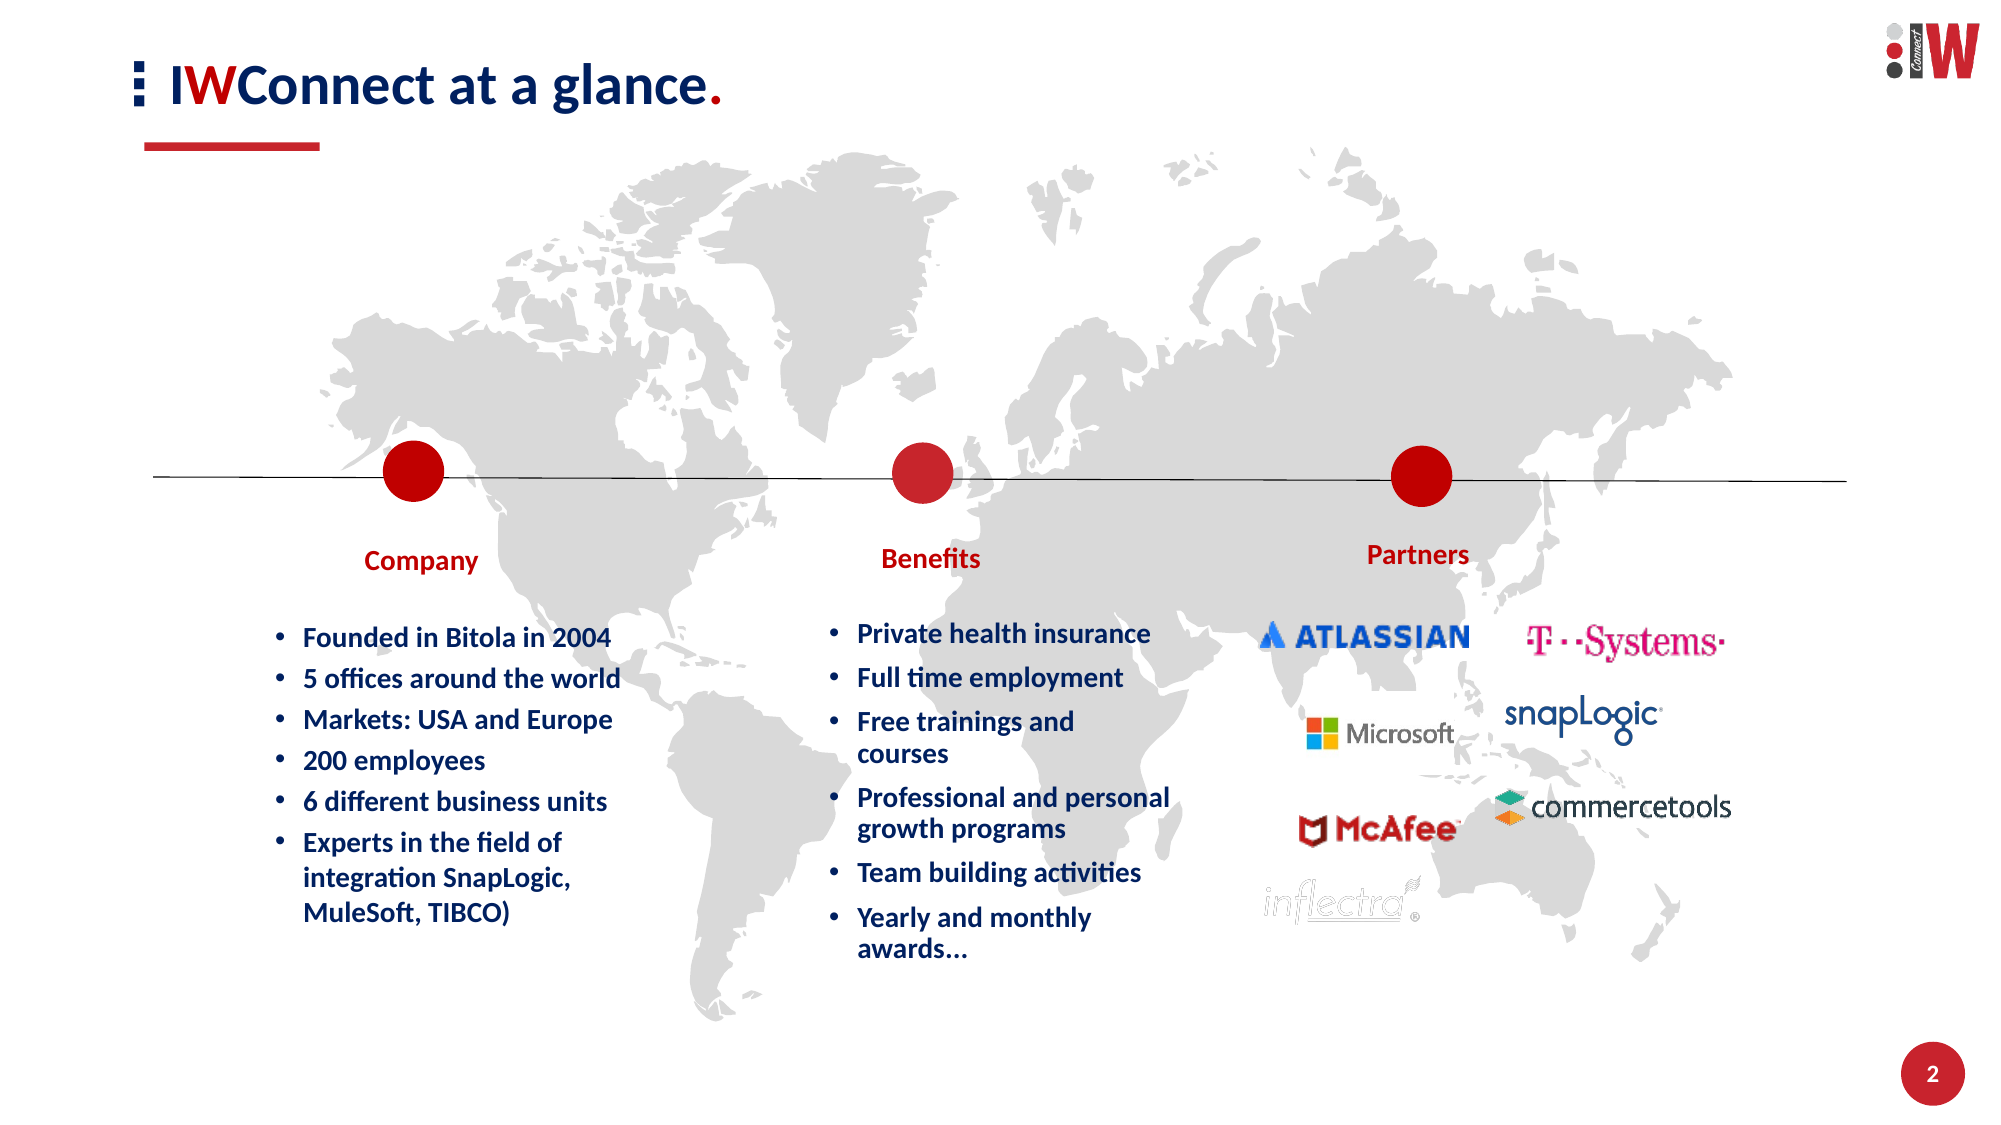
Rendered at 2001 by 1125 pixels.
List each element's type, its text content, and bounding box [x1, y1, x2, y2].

text_box [1208, 587, 1557, 936]
list Private health insurance Full time employment Free trainings and courses Professional and personal growth programs Team building activities Yearly and monthly awards... [814, 610, 1186, 1063]
list ⋮IWConnect at a glance. [95, 46, 1100, 134]
list Founded in Bitola in 2004 5 offices around the world Markets: USA and Europe 200 employees 6 different business units Experts in the field of integration SnapLogic, MuleSoft, TIBCO) [260, 610, 653, 947]
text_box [1260, 620, 1753, 929]
list Company [317, 537, 526, 589]
list Partners [1317, 531, 1526, 583]
list Benefits [762, 536, 1100, 589]
picture [1504, 695, 1663, 747]
picture [1883, 19, 1984, 84]
picture [1306, 691, 1454, 775]
